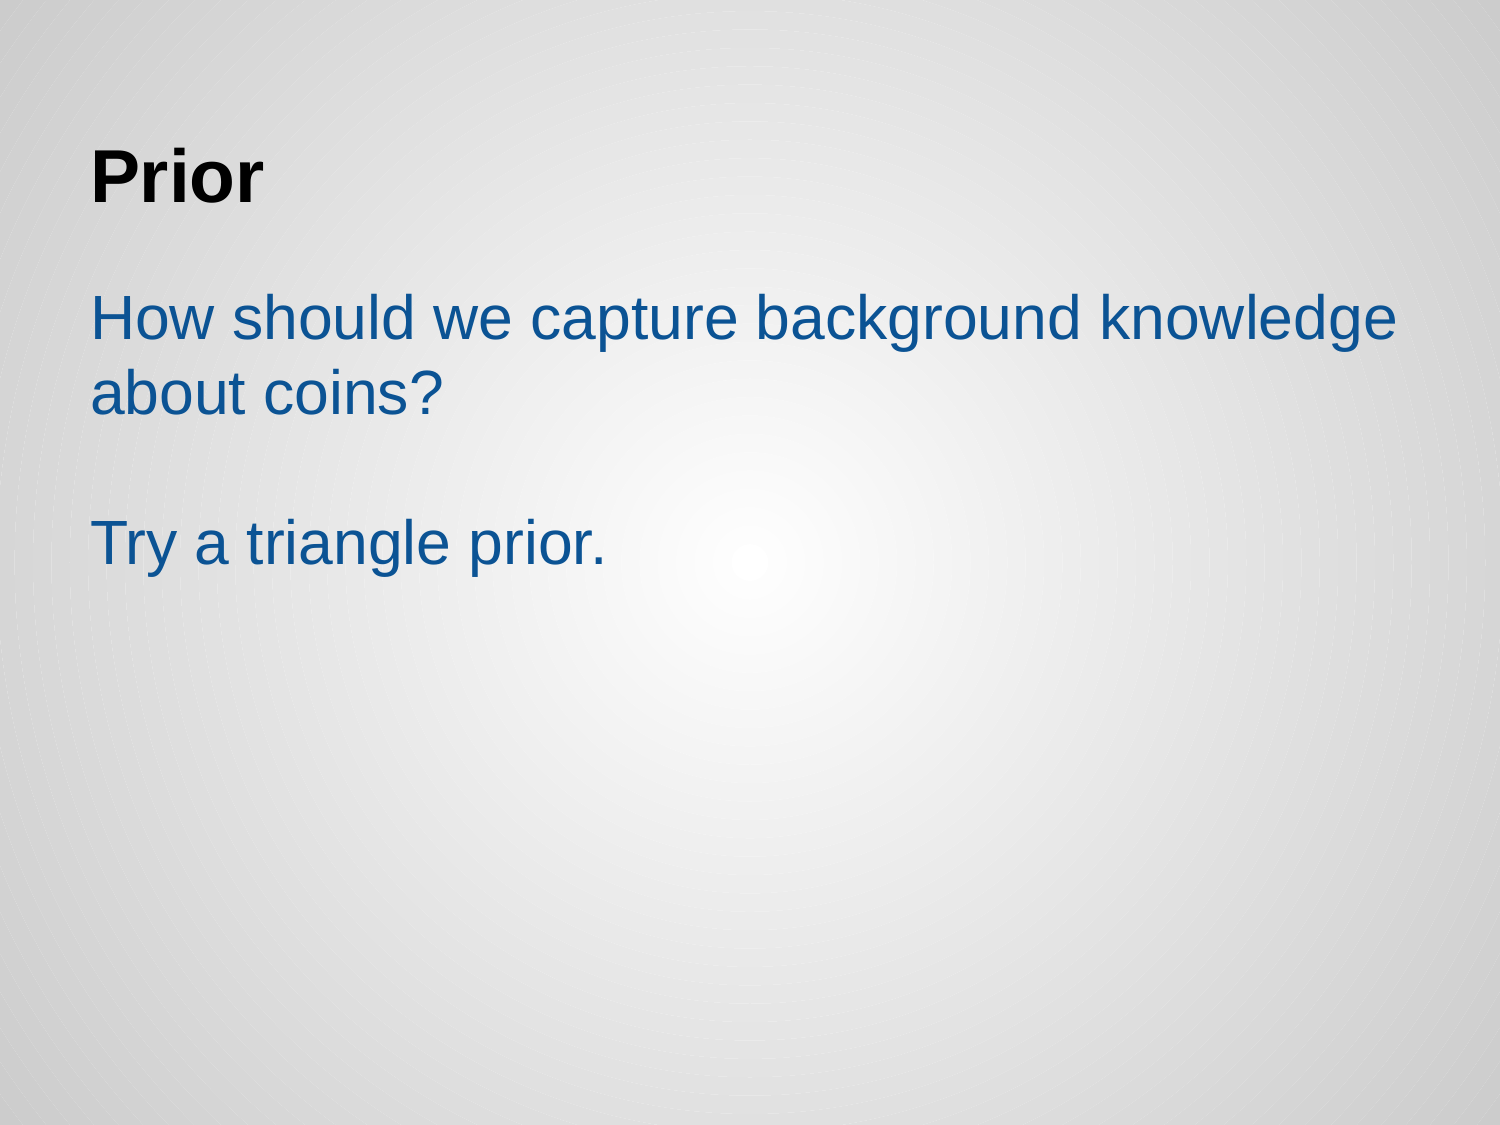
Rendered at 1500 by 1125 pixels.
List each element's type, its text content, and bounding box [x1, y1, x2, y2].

list How should we capture background knowledge about coins? Try a triangle prior. [75, 262, 1425, 1078]
title Prior [75, 45, 1425, 233]
